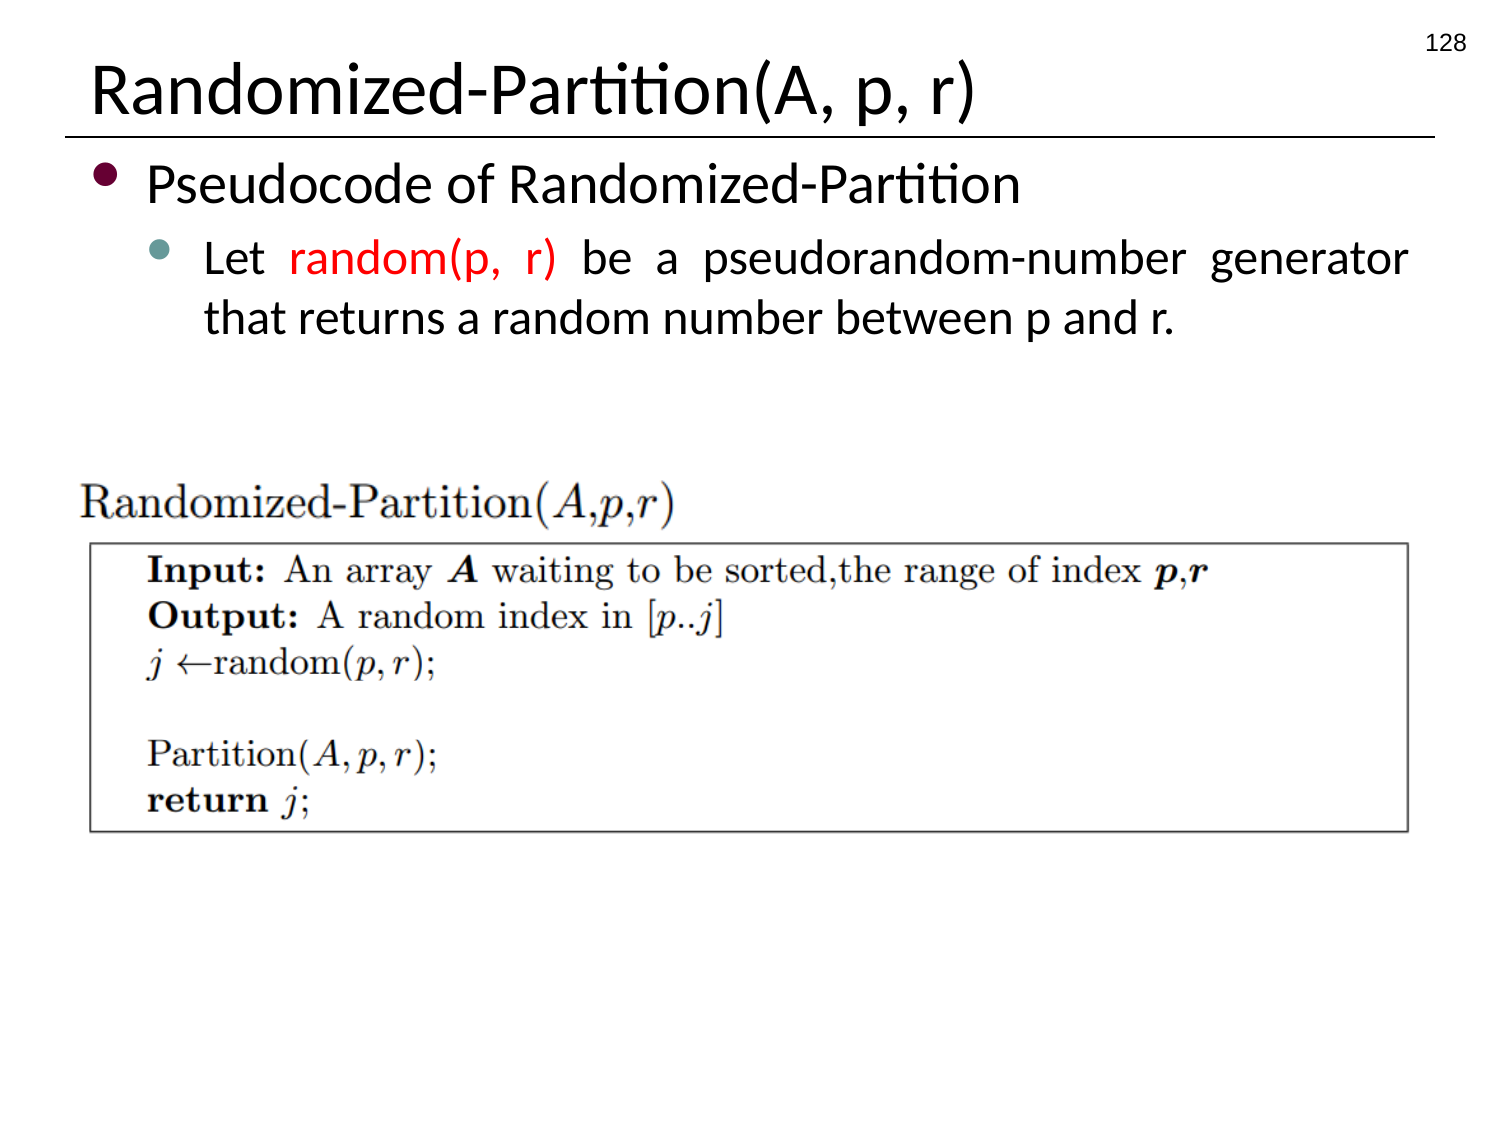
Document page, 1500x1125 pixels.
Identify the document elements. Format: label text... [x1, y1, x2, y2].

picture [76, 479, 683, 532]
list Pseudocode of Randomized-Partition Let random(p, r) be a pseudorandom-number generator that returns a random number between p and r. [75, 137, 1425, 948]
slide_number 128 [1131, 18, 1483, 62]
text_box 4 [75, 482, 1414, 841]
picture [87, 539, 1413, 836]
title Randomized-Partition(A, p, r) [75, 20, 1425, 137]
